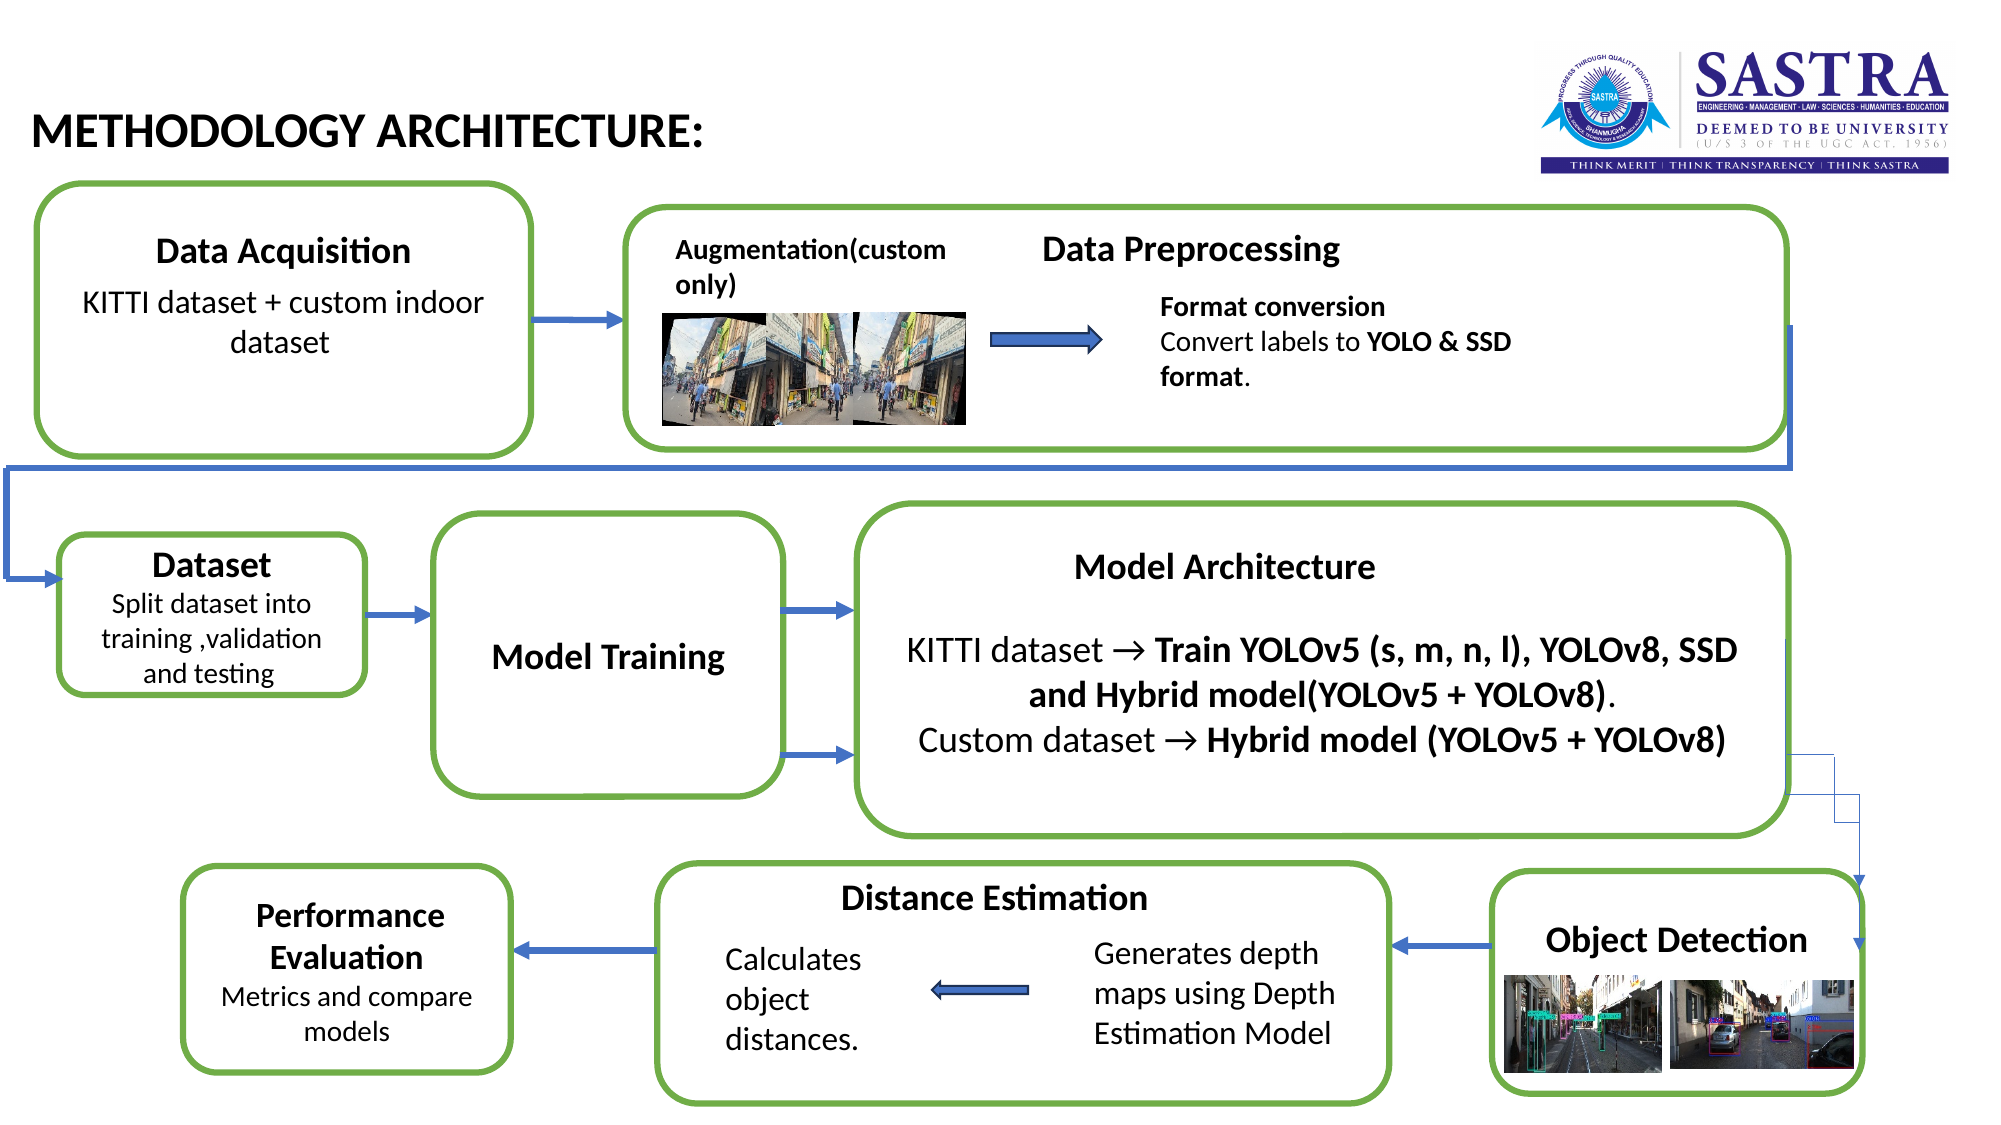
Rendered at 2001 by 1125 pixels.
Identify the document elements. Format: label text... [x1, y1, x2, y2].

text_box Model Architecture [1059, 534, 1950, 595]
text_box Object Detection [1490, 870, 1864, 1095]
text_box [962, 984, 1030, 996]
text_box Model Training [432, 512, 785, 798]
text_box Distance Estimation [800, 865, 1459, 926]
text_box KITTI dataset + custom indoor dataset [35, 182, 533, 328]
text_box Performance Evaluation Metrics and compare models [182, 864, 512, 1074]
text_box Format conversion Convert labels to YOLO & SSD format. [1145, 279, 1590, 328]
picture [1504, 975, 1662, 1073]
text_box Augmentation(custom only) [660, 222, 980, 308]
picture [1534, 41, 1956, 182]
text_box Generates depth maps using Depth Estimation Model [1079, 926, 1371, 1059]
text_box [624, 206, 1788, 328]
text_box Dataset Split dataset into training ,validation and testing [57, 533, 366, 697]
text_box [1785, 639, 1860, 809]
text_box Data Acquisition [74, 219, 494, 319]
text_box KITTI dataset → Train YOLOv5 (s, m, n, l), YOLOv8, SSD and Hybrid model(YOLOv5 + YOLOv8). Custom dataset → Hybrid model (YOLOv5 + YOLOv8) [855, 502, 1790, 838]
slide_number 11 [1412, 1042, 1863, 1103]
text_box [656, 862, 1391, 1105]
text_box METHODOLOGY ARCHITECTURE: [15, 89, 984, 165]
text_box Calculates object distances. [710, 929, 962, 1065]
picture [1670, 980, 1854, 1069]
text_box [1785, 835, 1860, 951]
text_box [6, 328, 1787, 468]
picture [662, 312, 966, 426]
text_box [1781, 809, 1912, 835]
text_box Data Preprocessing [1027, 216, 1668, 277]
